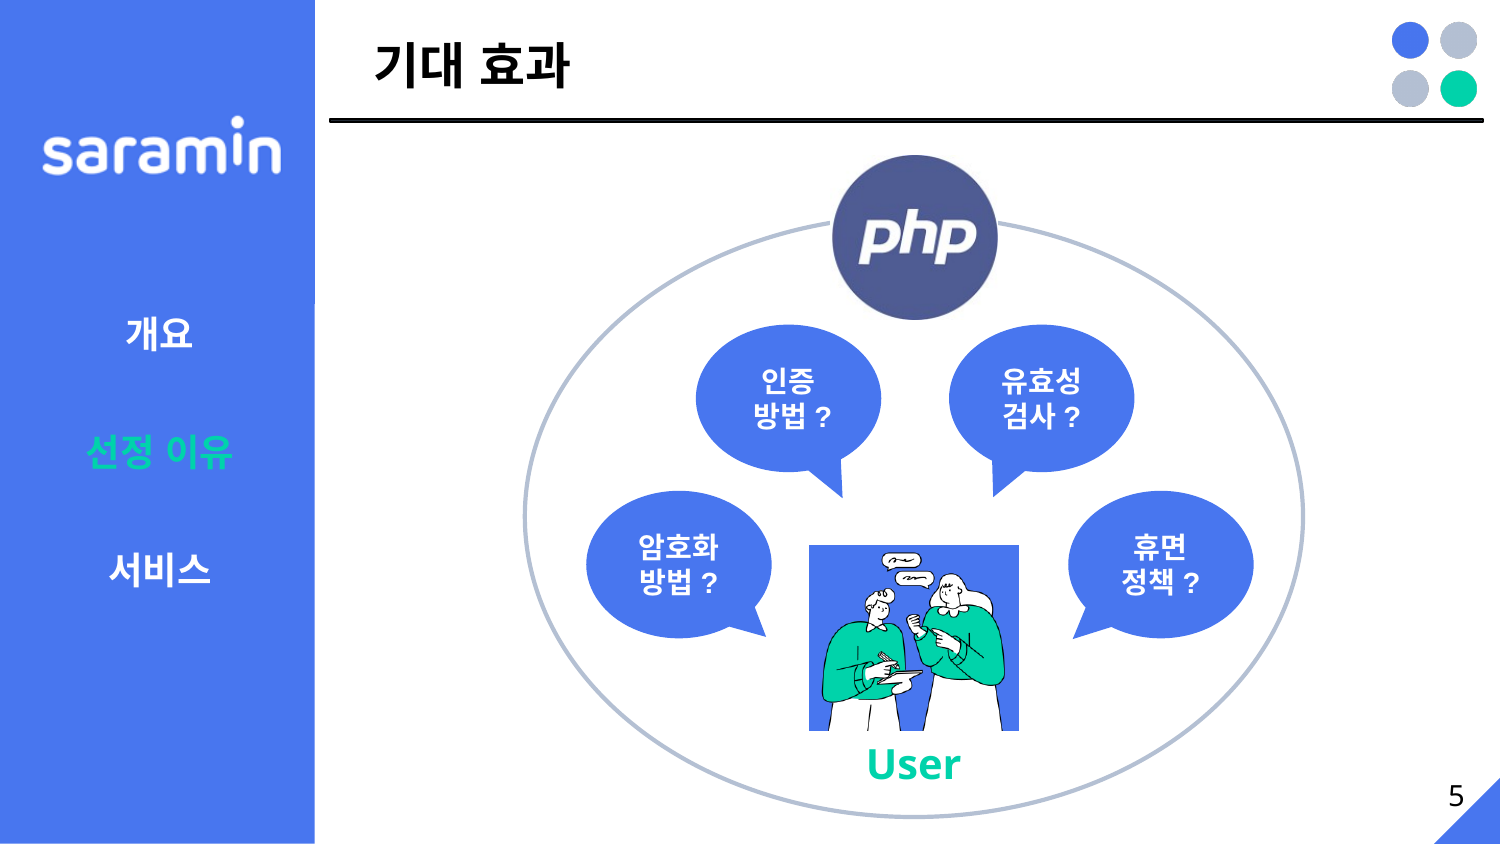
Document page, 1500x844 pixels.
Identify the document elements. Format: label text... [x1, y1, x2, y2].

list 서비스 [21, 539, 299, 596]
list 선정 이유 [21, 421, 299, 478]
title 기대 효과 [358, 26, 1376, 103]
picture [1392, 21, 1477, 107]
picture [830, 154, 998, 321]
picture [808, 545, 1020, 731]
text_box 암호화 방법? [584, 488, 774, 641]
text_box 휴면 정책? [1066, 488, 1256, 642]
slide_number 5 [1370, 764, 1480, 830]
list 개요 [21, 303, 299, 360]
text_box 인증 방법? [693, 322, 884, 501]
text_box [522, 221, 1306, 820]
picture [9, 0, 315, 304]
text_box 유효성 검사? [946, 322, 1137, 500]
